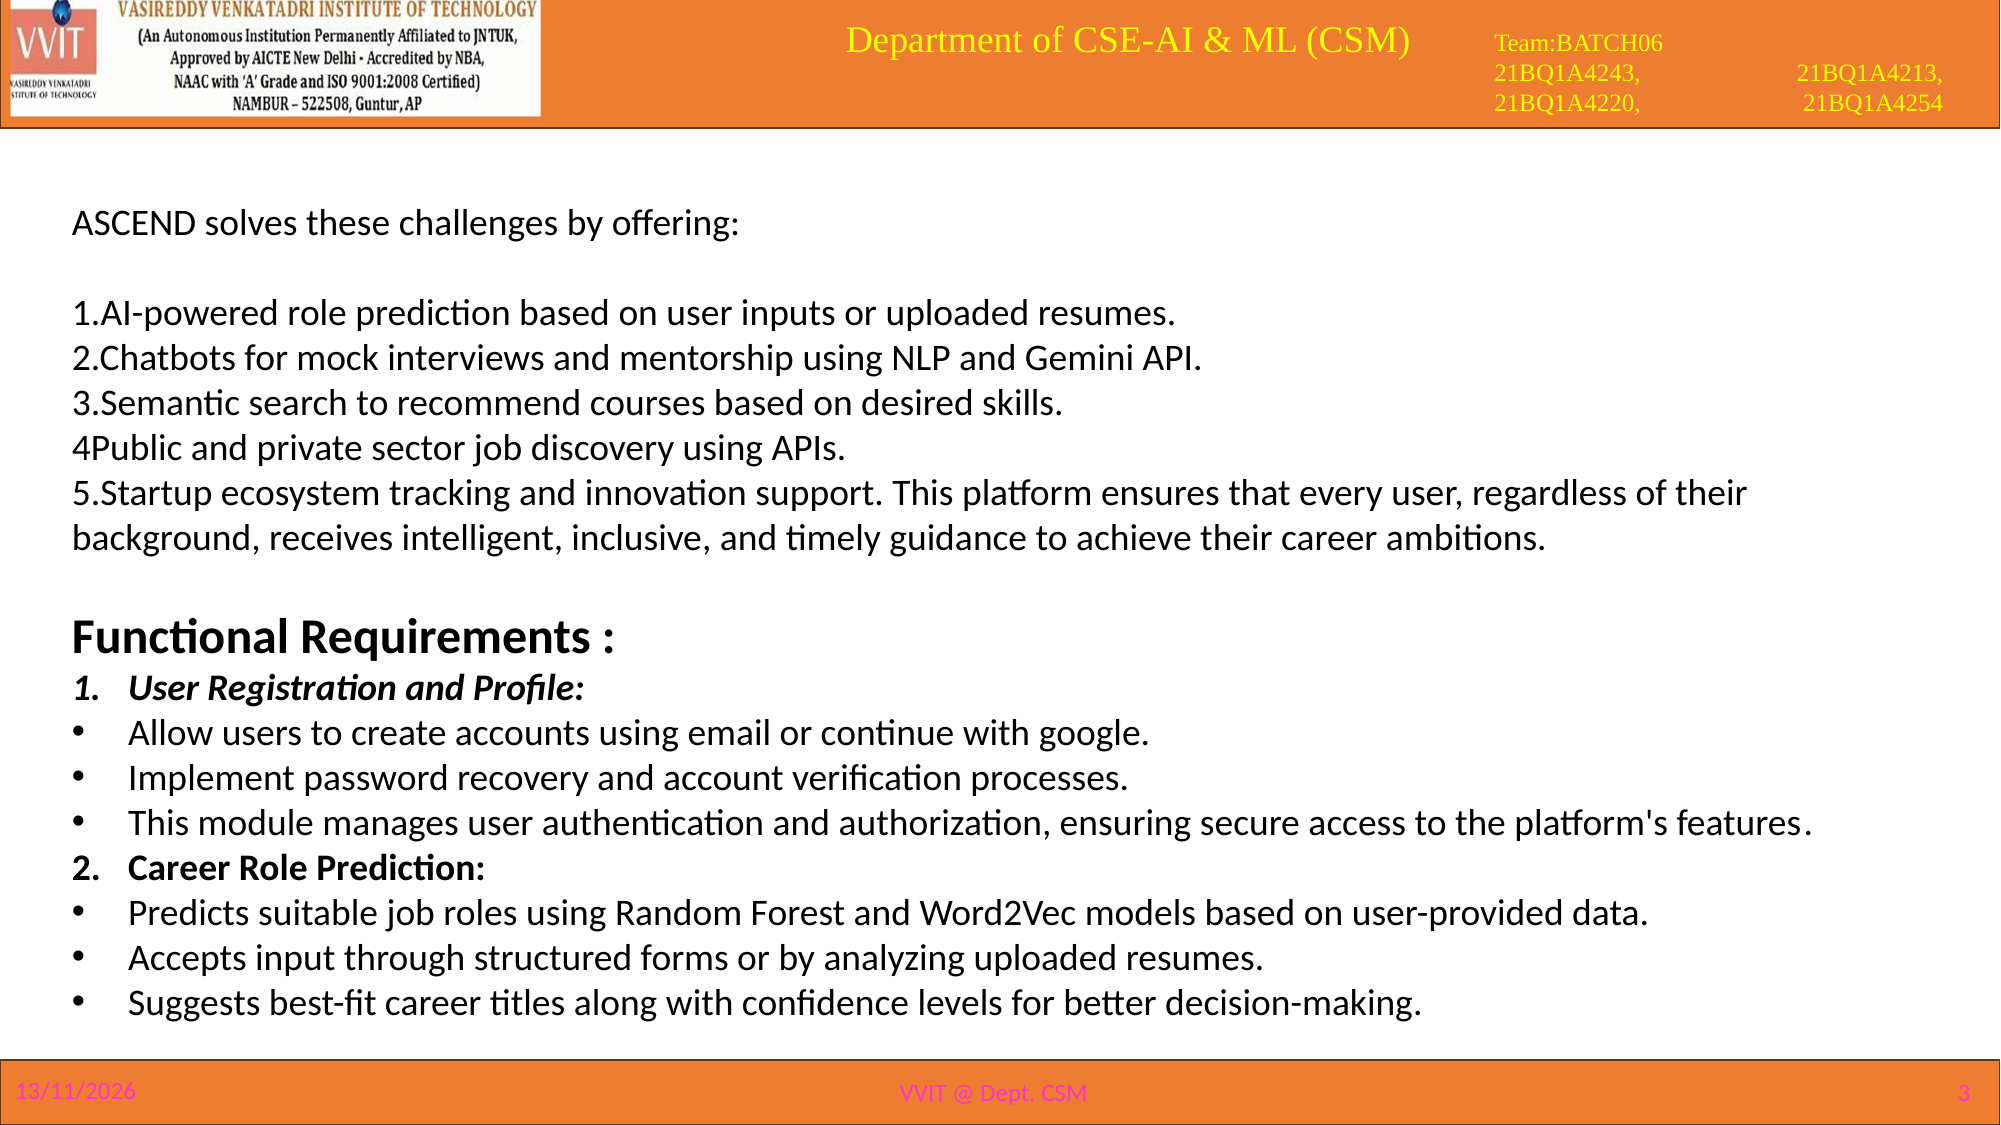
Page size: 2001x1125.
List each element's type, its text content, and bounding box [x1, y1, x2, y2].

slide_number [0, 1059, 164, 1120]
footer VVIT @ Dept. CSM [656, 1076, 1331, 1122]
text_box Team:BATCH06 21BQ1A4243, 21BQ1A4213, 21BQ1A4220, 21BQ1A4254 [1479, 19, 1990, 124]
text_box Department of CSE-AI & ML (CSM) [0, 0, 2000, 129]
text_box [0, 1059, 2000, 1125]
slide_number 3 [1884, 1062, 1986, 1120]
picture [10, 0, 541, 117]
text_box ASCEND solves these challenges by offering: 1.AI-powered role prediction based on user inputs or uploaded resumes. 2.Chatbots for mock interviews and mentorship using NLP and Gemini API. 3.Semantic search to recommend courses based on desired skills. 4Public and private sector job discovery using APIs. 5.Startup ecosystem tracking and innovation support. This platform ensures that every user, regardless of their background, receives intelligent, inclusive, and timely guidance to achieve their career ambitions. Functional Requirements : User Registration and Profile: Allow users to create accounts using email or continue with google. Implement password recovery and account verification processes. This module manages user authentication and authorization, ensuring secure access to the platform's features. Career Role Prediction: Predicts suitable job roles using Random Forest and Word2Vec models based on user-provided data. Accepts input through structured forms or by analyzing uploaded resumes. Suggests best-fit career titles along with confidence levels for better decision-making. [57, 145, 1931, 1076]
